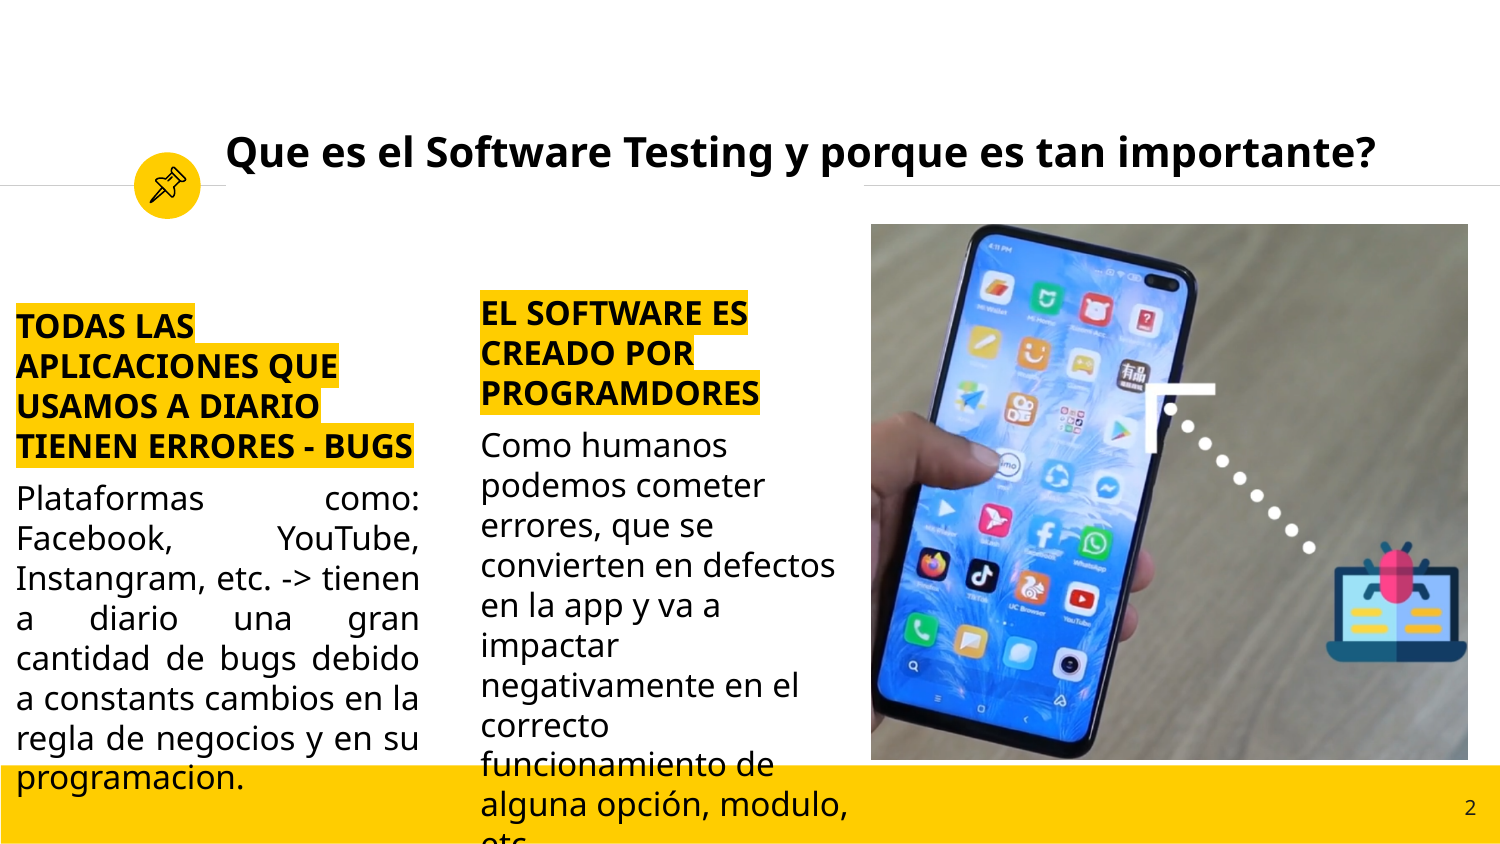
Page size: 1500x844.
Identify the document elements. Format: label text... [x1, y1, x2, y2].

title Que es el Software Testing y porque es tan importante? [210, 115, 1429, 187]
slide_number 2 [1401, 779, 1492, 844]
text_box [0, 765, 1500, 844]
text_box TODAS LAS APLICACIONES QUE USAMOS A DIARIO TIENEN ERRORES - BUGS Plataformas como: Facebook, YouTube, Instangram, etc. -> tienen a diario una gran cantidad de bugs debido a constants cambios en la regla de negocios y en su programacion. [0, 289, 436, 779]
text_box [150, 166, 186, 203]
text_box EL SOFTWARE ES CREADO POR PROGRAMDORES Como humanos podemos cometer errores, que se convierten en defectos en la app y va a impactar negativamente en el correcto funcionamiento de alguna opción, modulo, etc. [465, 276, 869, 766]
picture [871, 223, 1468, 760]
